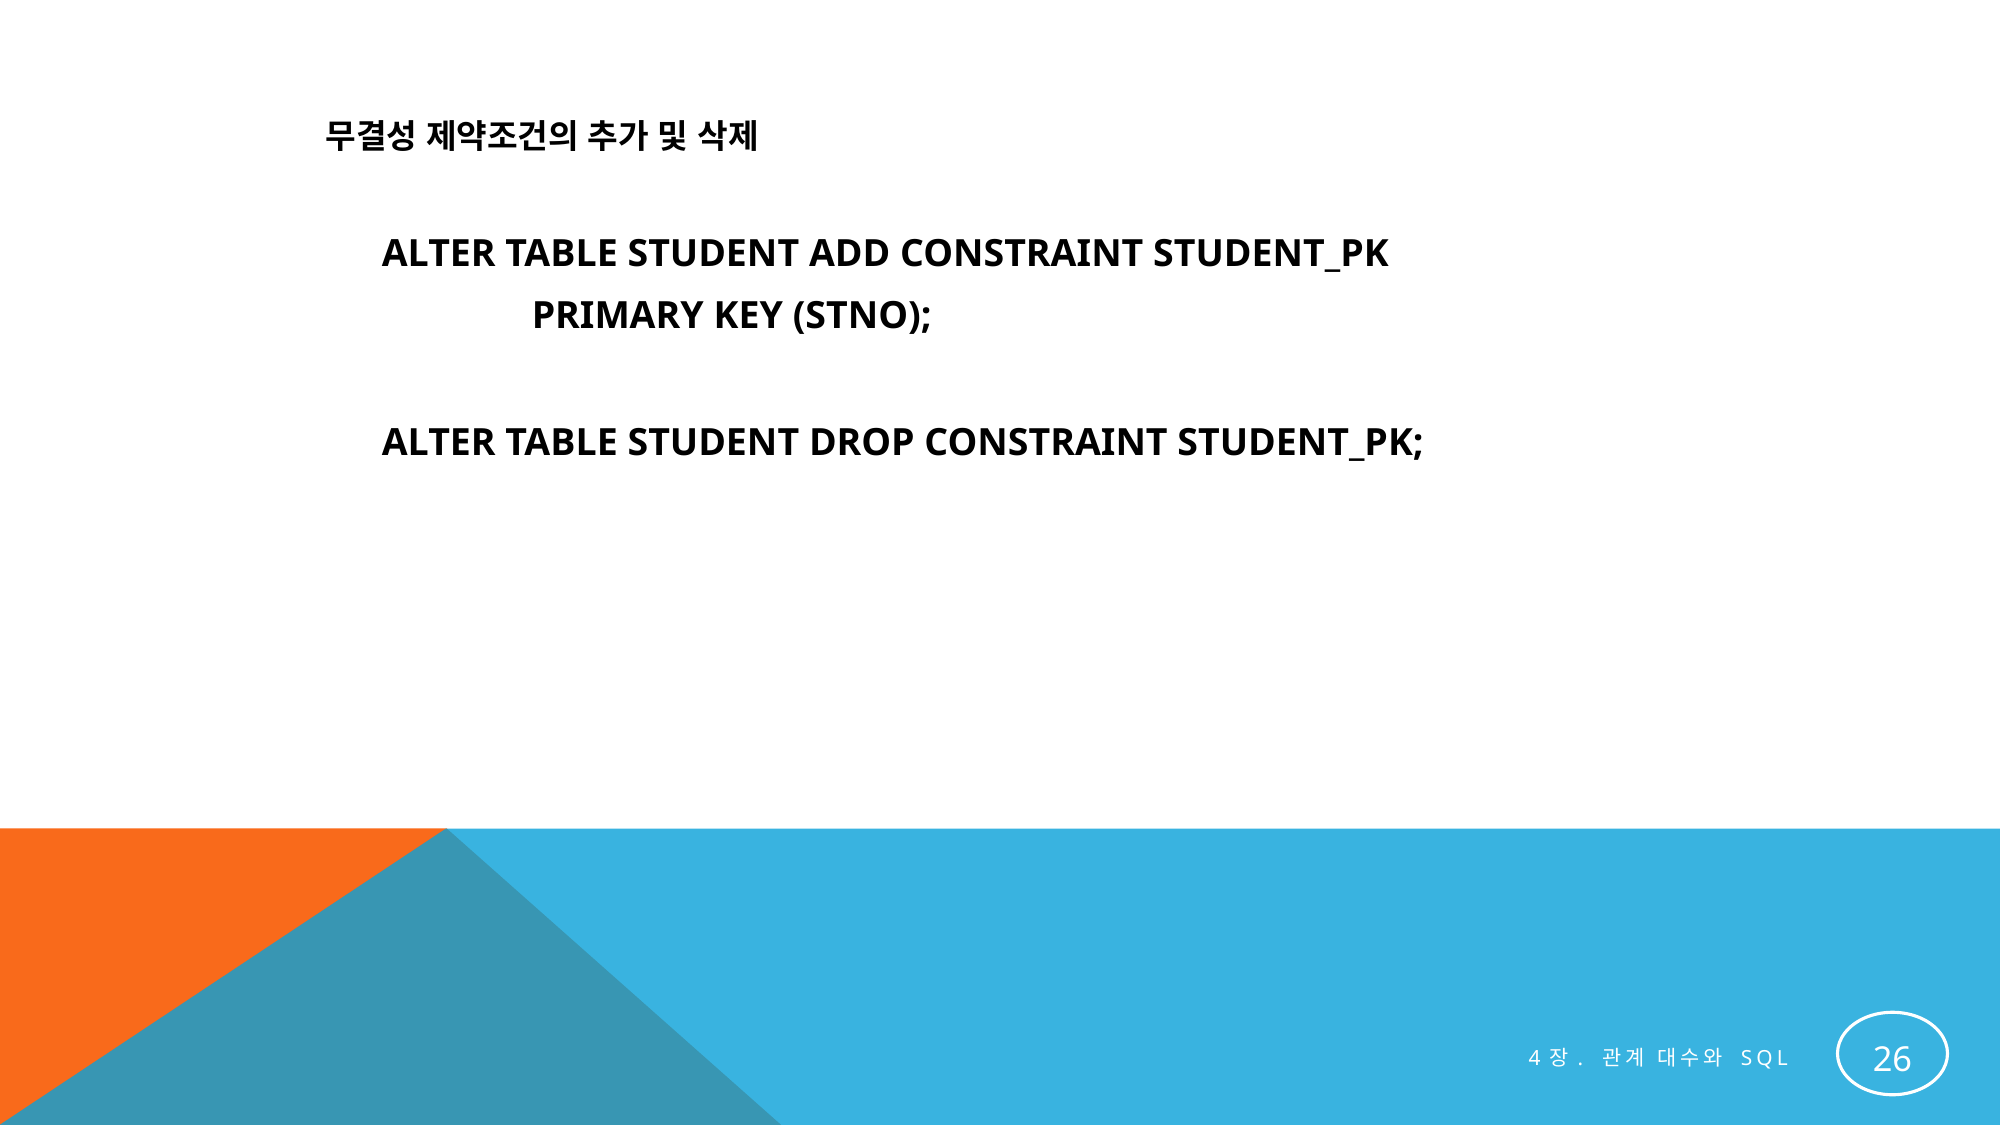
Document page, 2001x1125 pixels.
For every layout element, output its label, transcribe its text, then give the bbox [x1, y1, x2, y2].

slide_number 26 [1835, 1010, 1950, 1097]
list 무결성 제약조건의 추가 및 삭제 ALTER TABLE STUDENT ADD CONSTRAINT STUDENT_PK PRIMARY KEY (STNO); ALTER TABLE STUDENT DROP CONSTRAINT STUDENT_PK; [310, 91, 1699, 896]
footer 4장. 관계 대수와 SQL [769, 1031, 1803, 1076]
